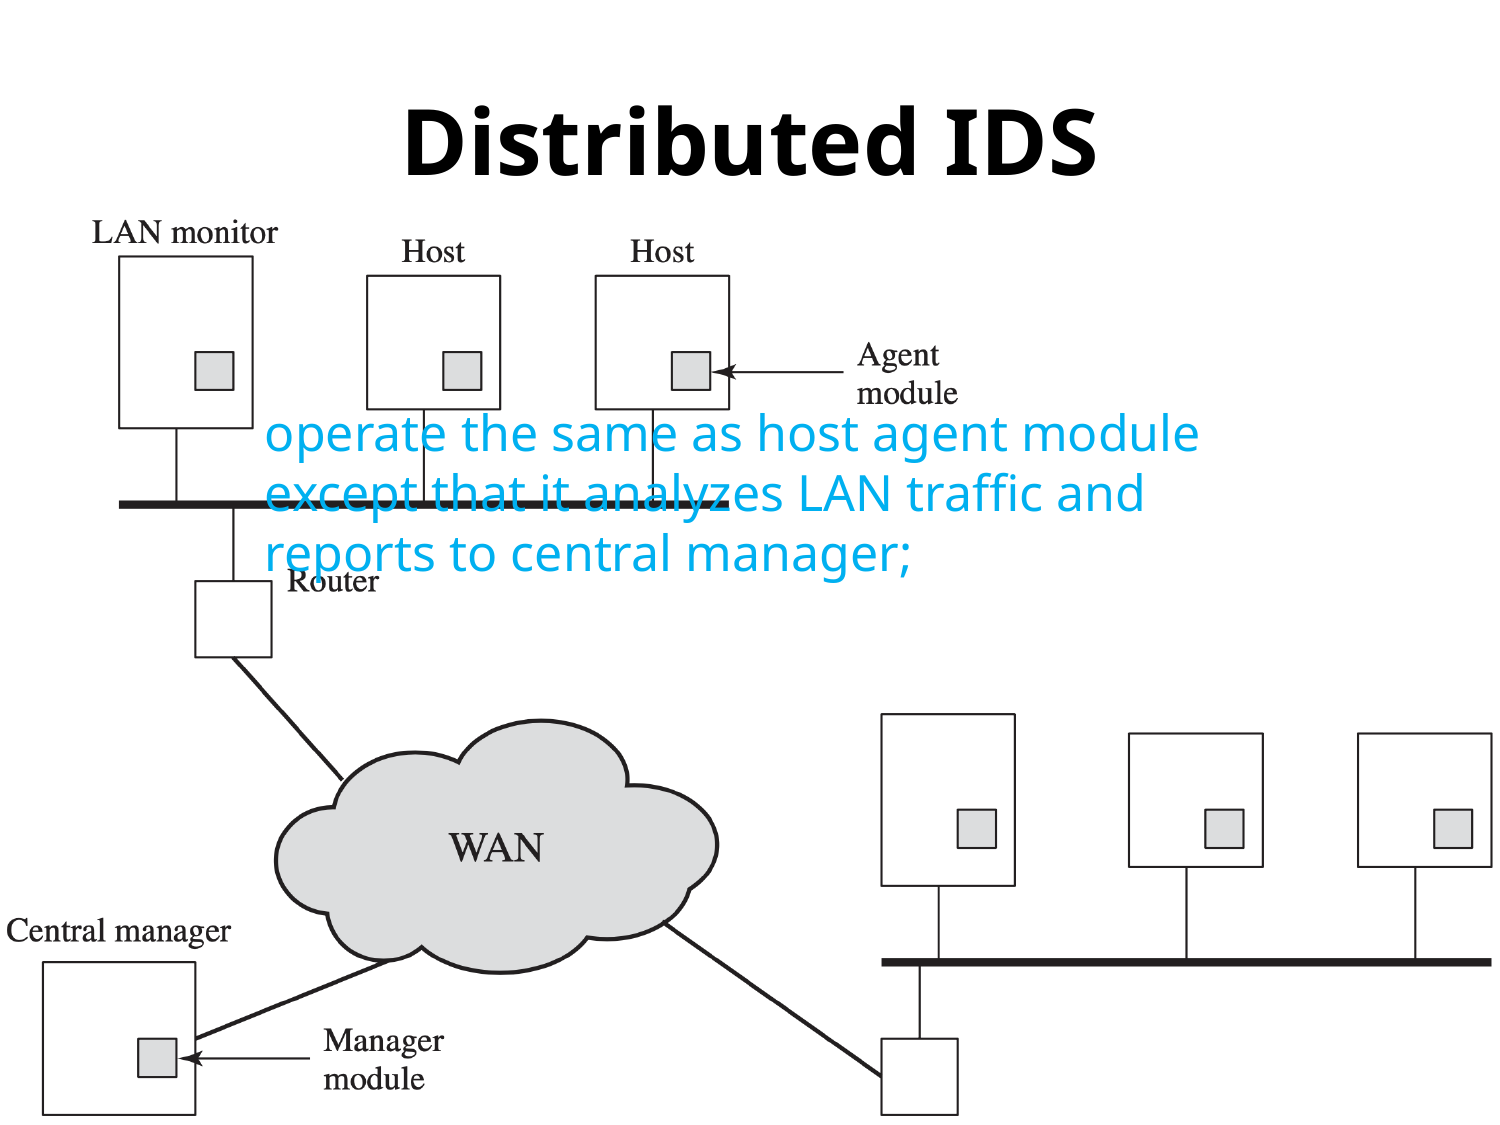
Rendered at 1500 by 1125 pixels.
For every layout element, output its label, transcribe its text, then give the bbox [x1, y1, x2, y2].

title Distributed IDS [0, 45, 1500, 211]
picture [0, 211, 1500, 1125]
